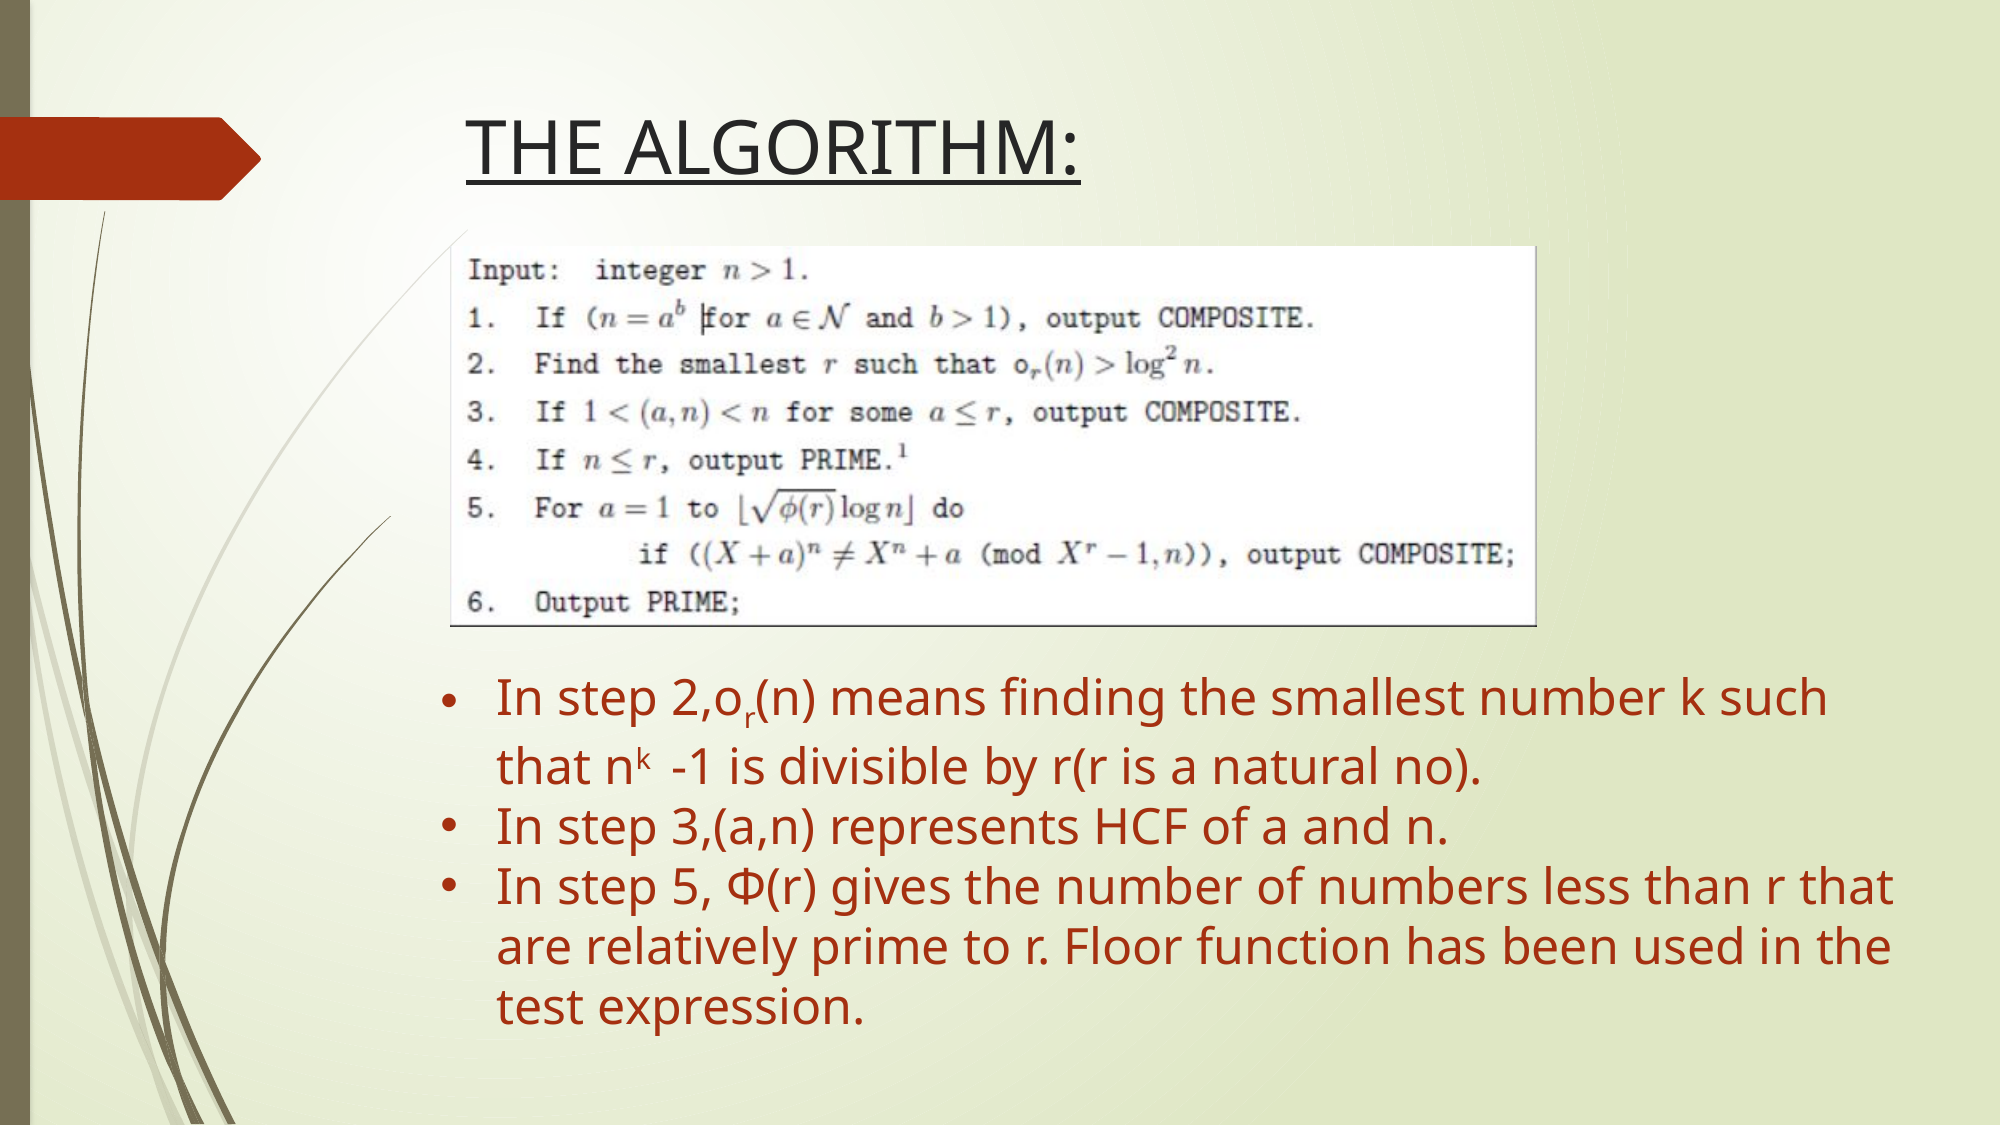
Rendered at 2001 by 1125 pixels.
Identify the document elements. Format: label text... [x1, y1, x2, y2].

title THE ALGORITHM: [450, 91, 1913, 302]
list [450, 245, 1538, 628]
text_box In step 2,or(n) means finding the smallest number k such that nk -1 is divisible by r(r is a natural no). In step 3,(a,n) represents HCF of a and n. In step 5, Φ(r) gives the number of numbers less than r that are relatively prime to r. Floor function has been used in the test expression. [425, 658, 1939, 1102]
